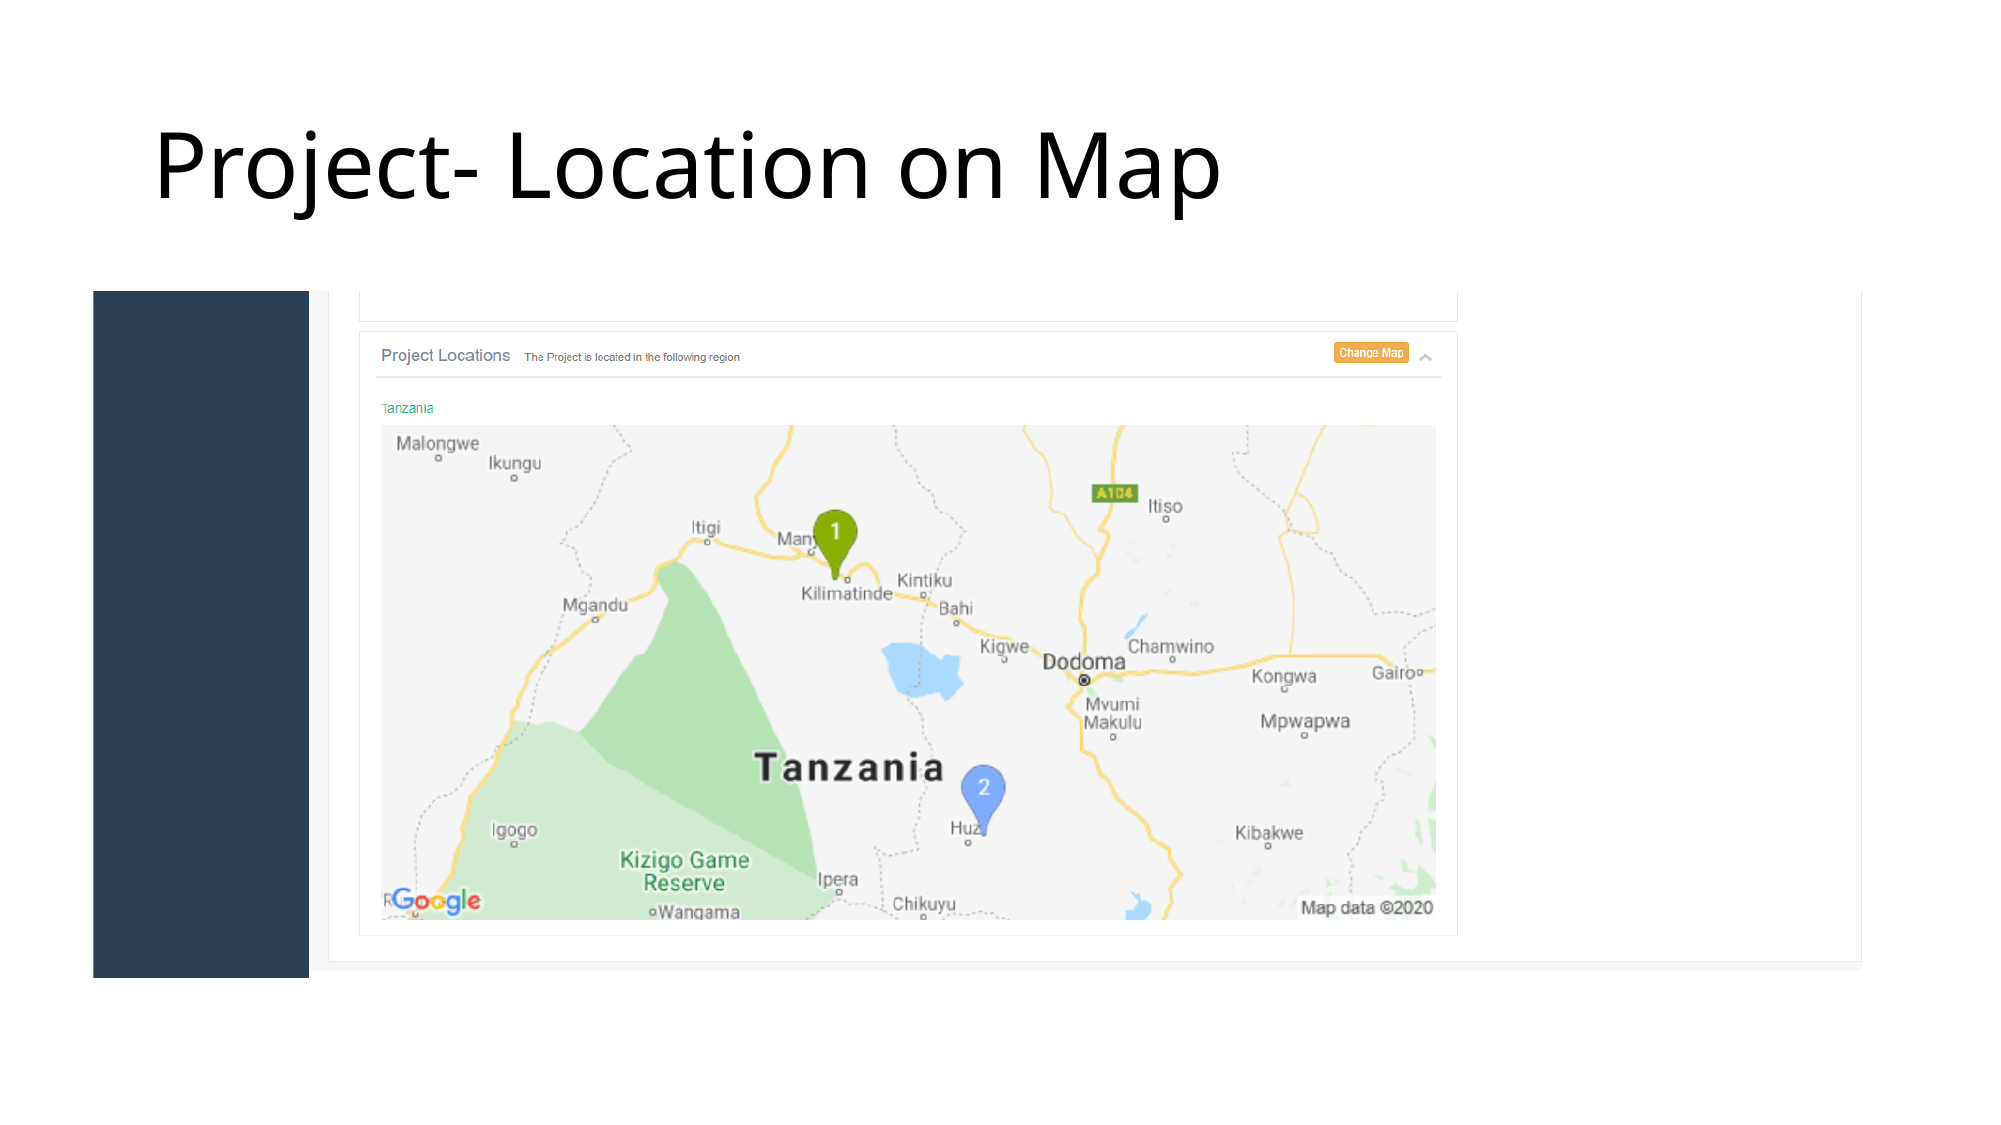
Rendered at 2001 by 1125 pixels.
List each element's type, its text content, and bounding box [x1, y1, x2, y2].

title Project- Location on Map [137, 59, 1863, 278]
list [93, 291, 1862, 977]
